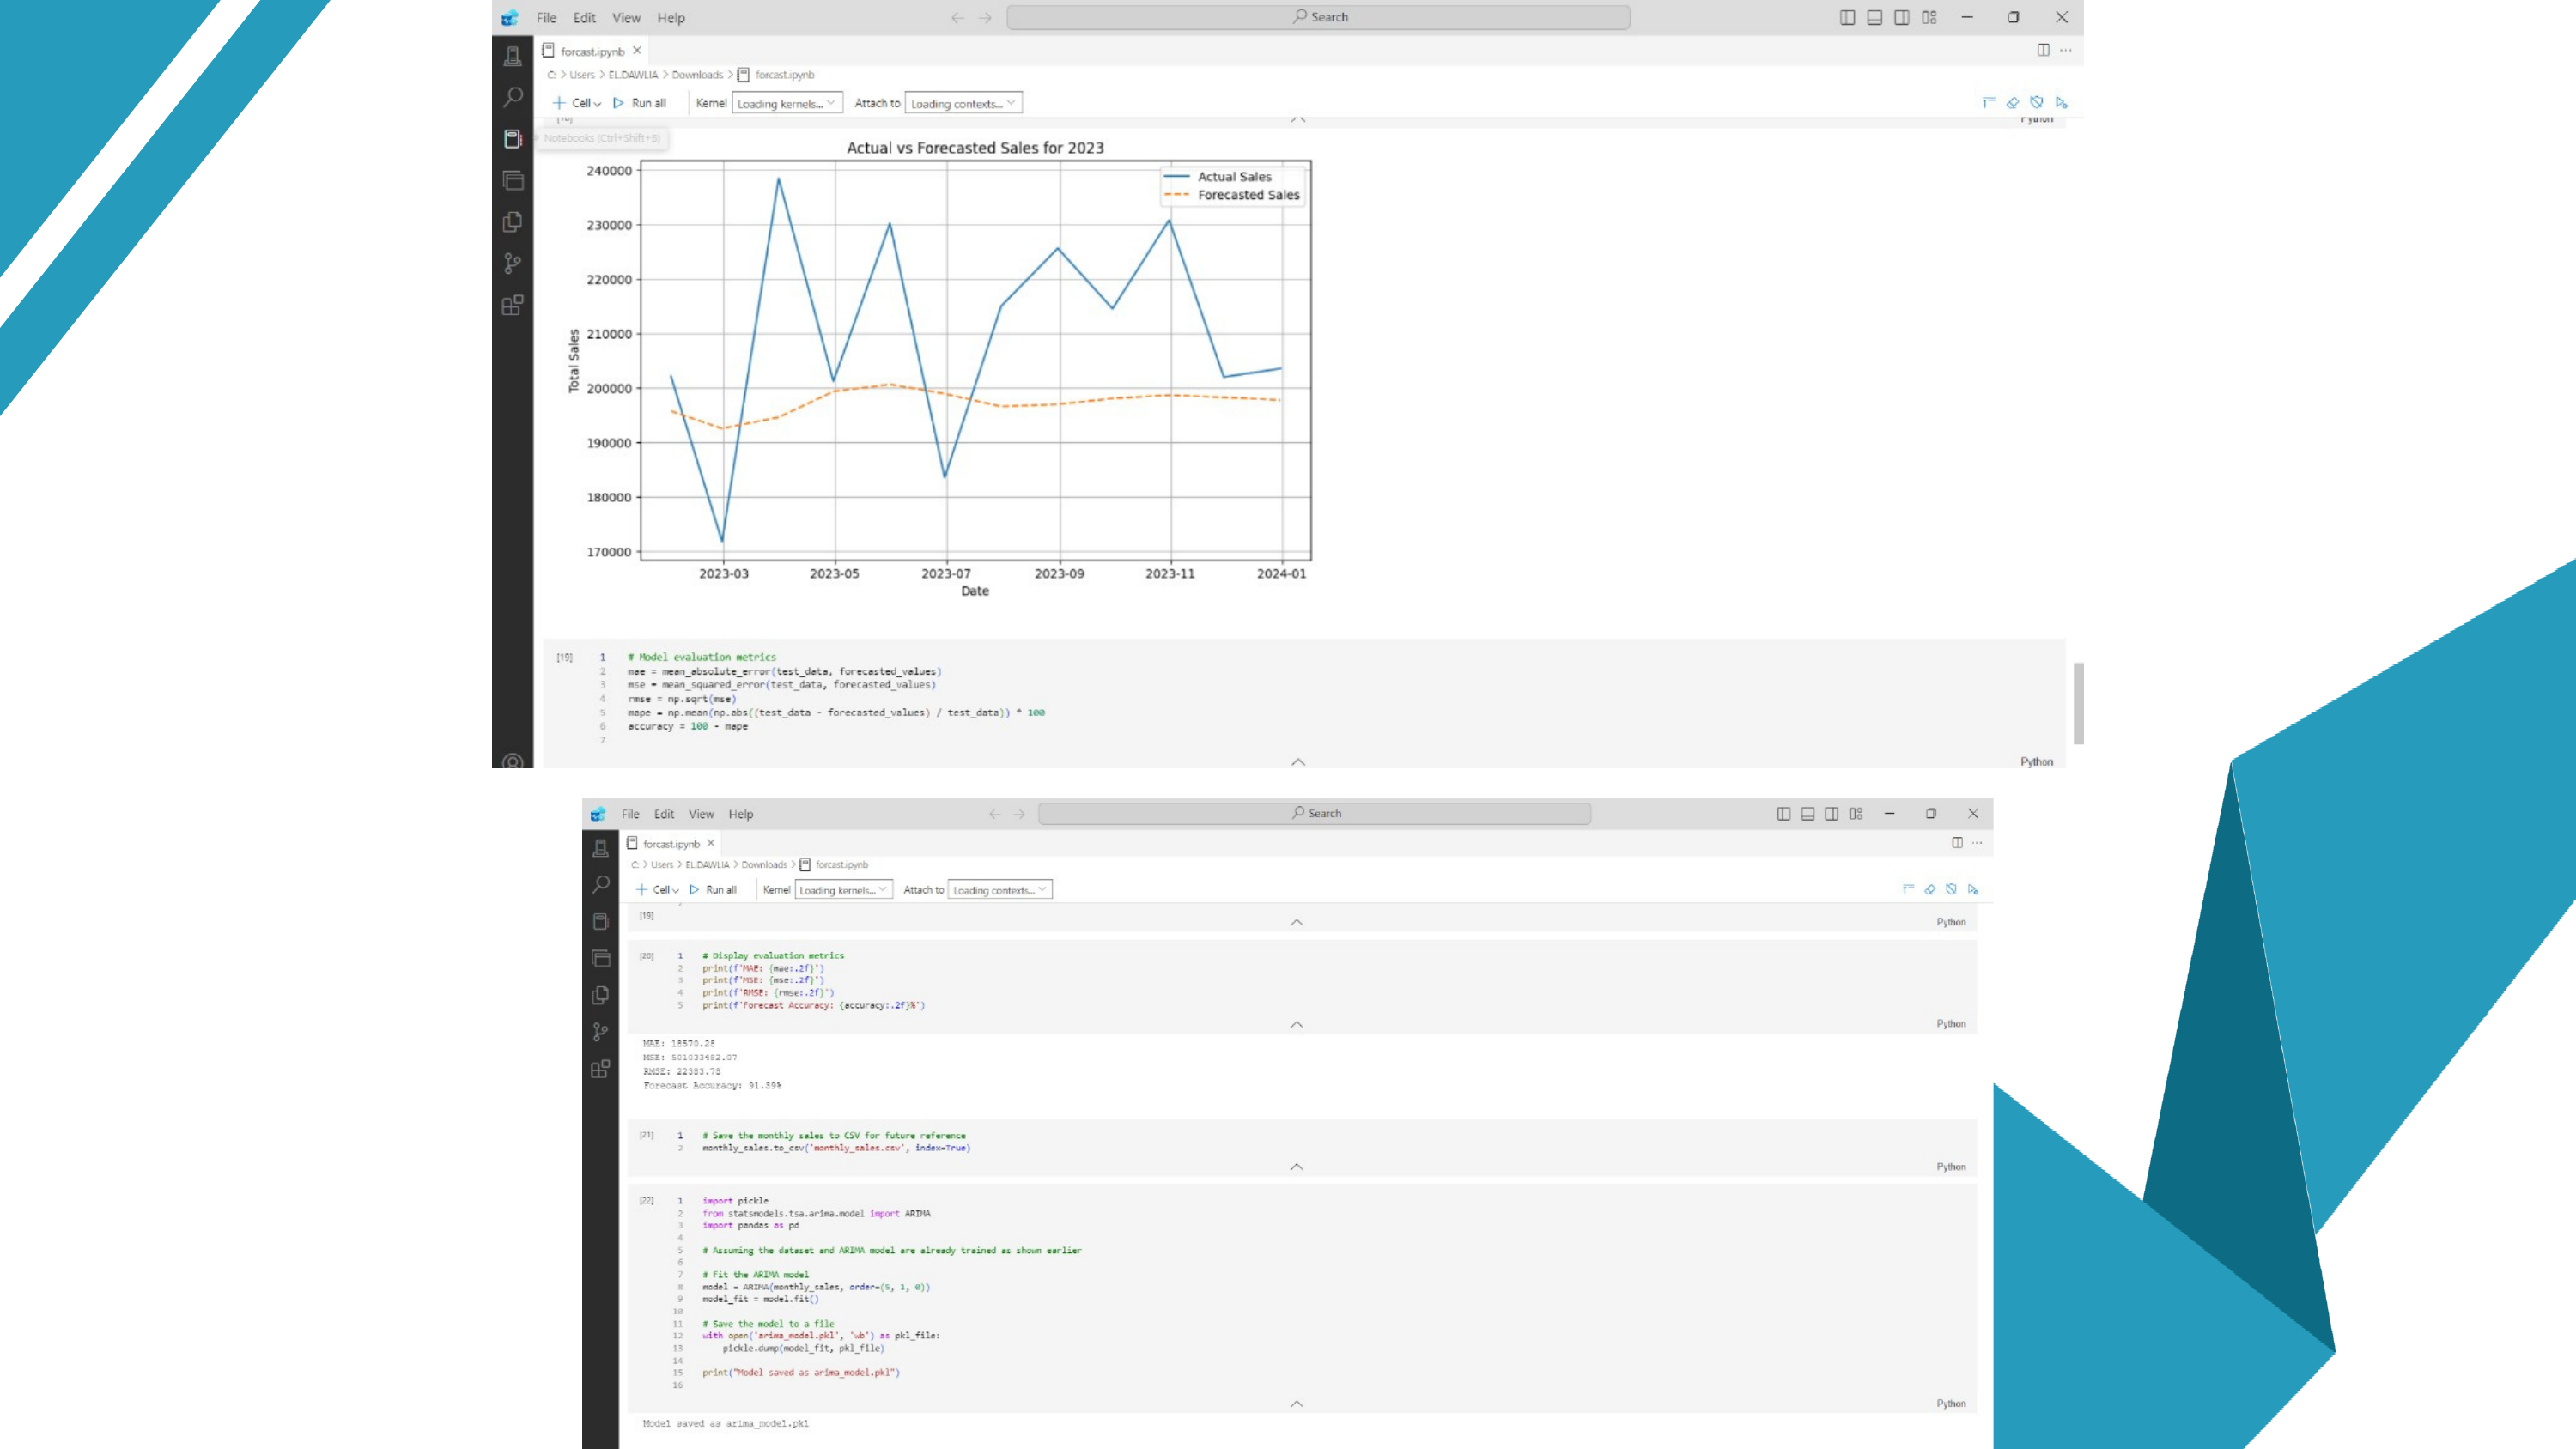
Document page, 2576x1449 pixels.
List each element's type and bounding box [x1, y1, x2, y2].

text_box [1874, 296, 2576, 1449]
text_box [492, 0, 2084, 768]
text_box [0, 0, 173, 927]
text_box [582, 798, 1994, 1449]
